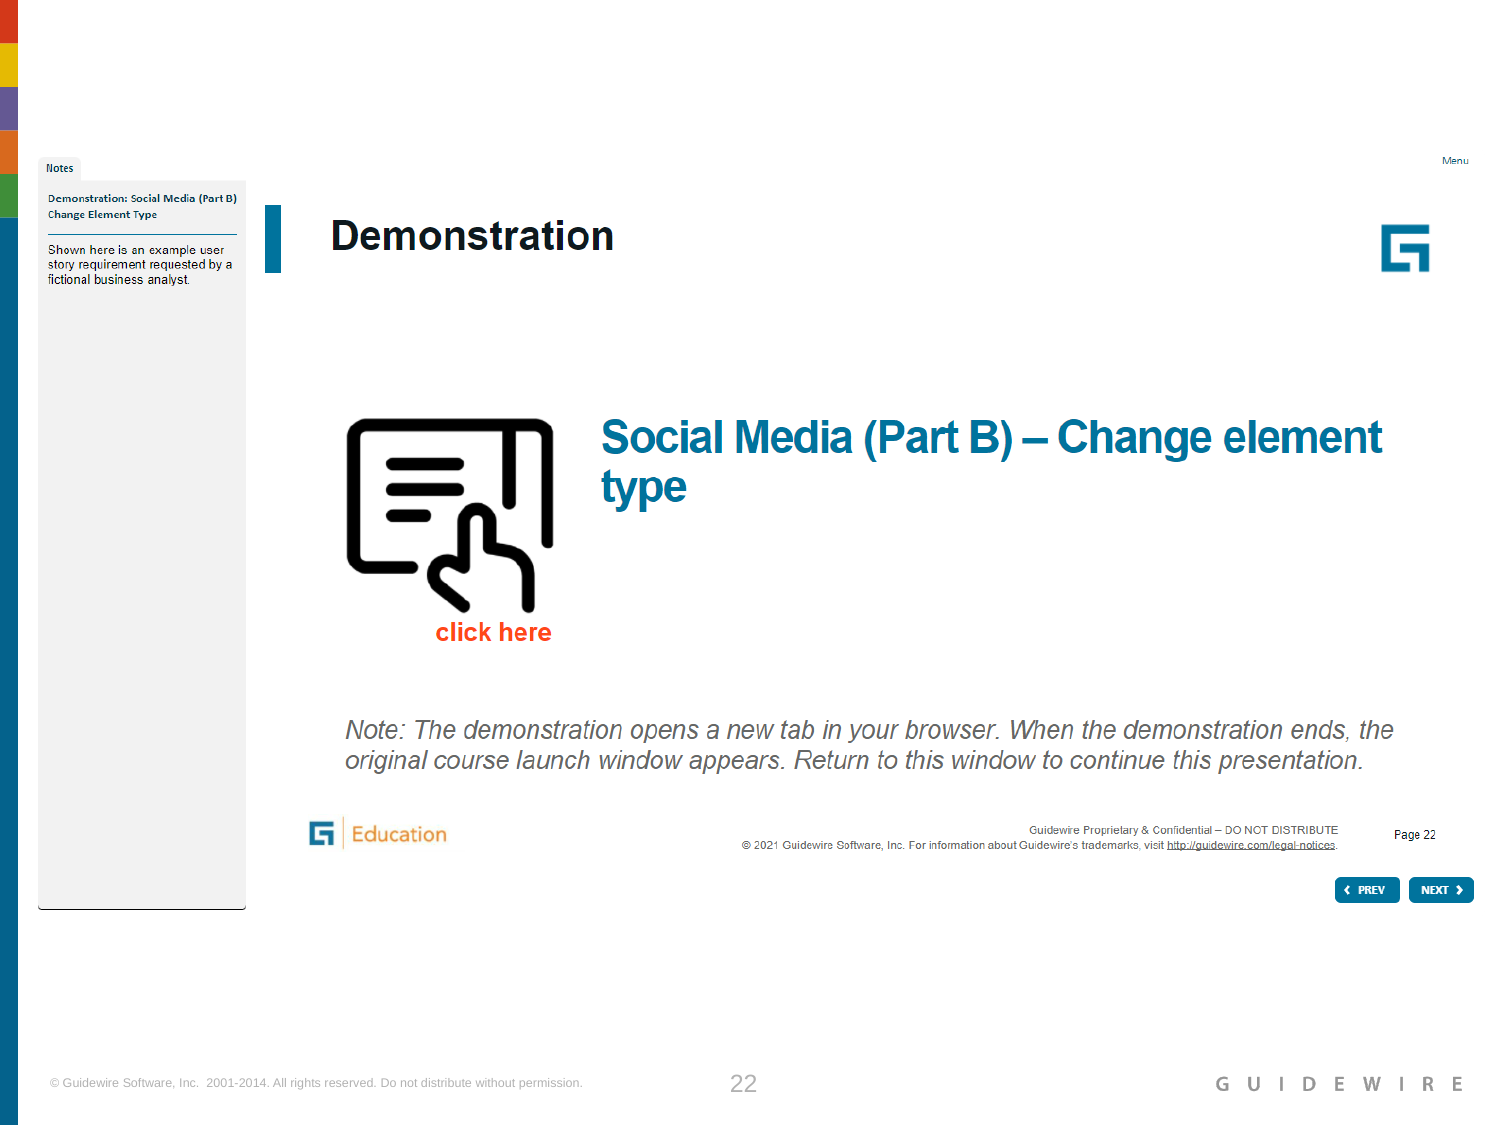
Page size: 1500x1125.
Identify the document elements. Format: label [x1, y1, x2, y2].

picture [1215, 1073, 1480, 1096]
picture [32, 145, 1486, 917]
